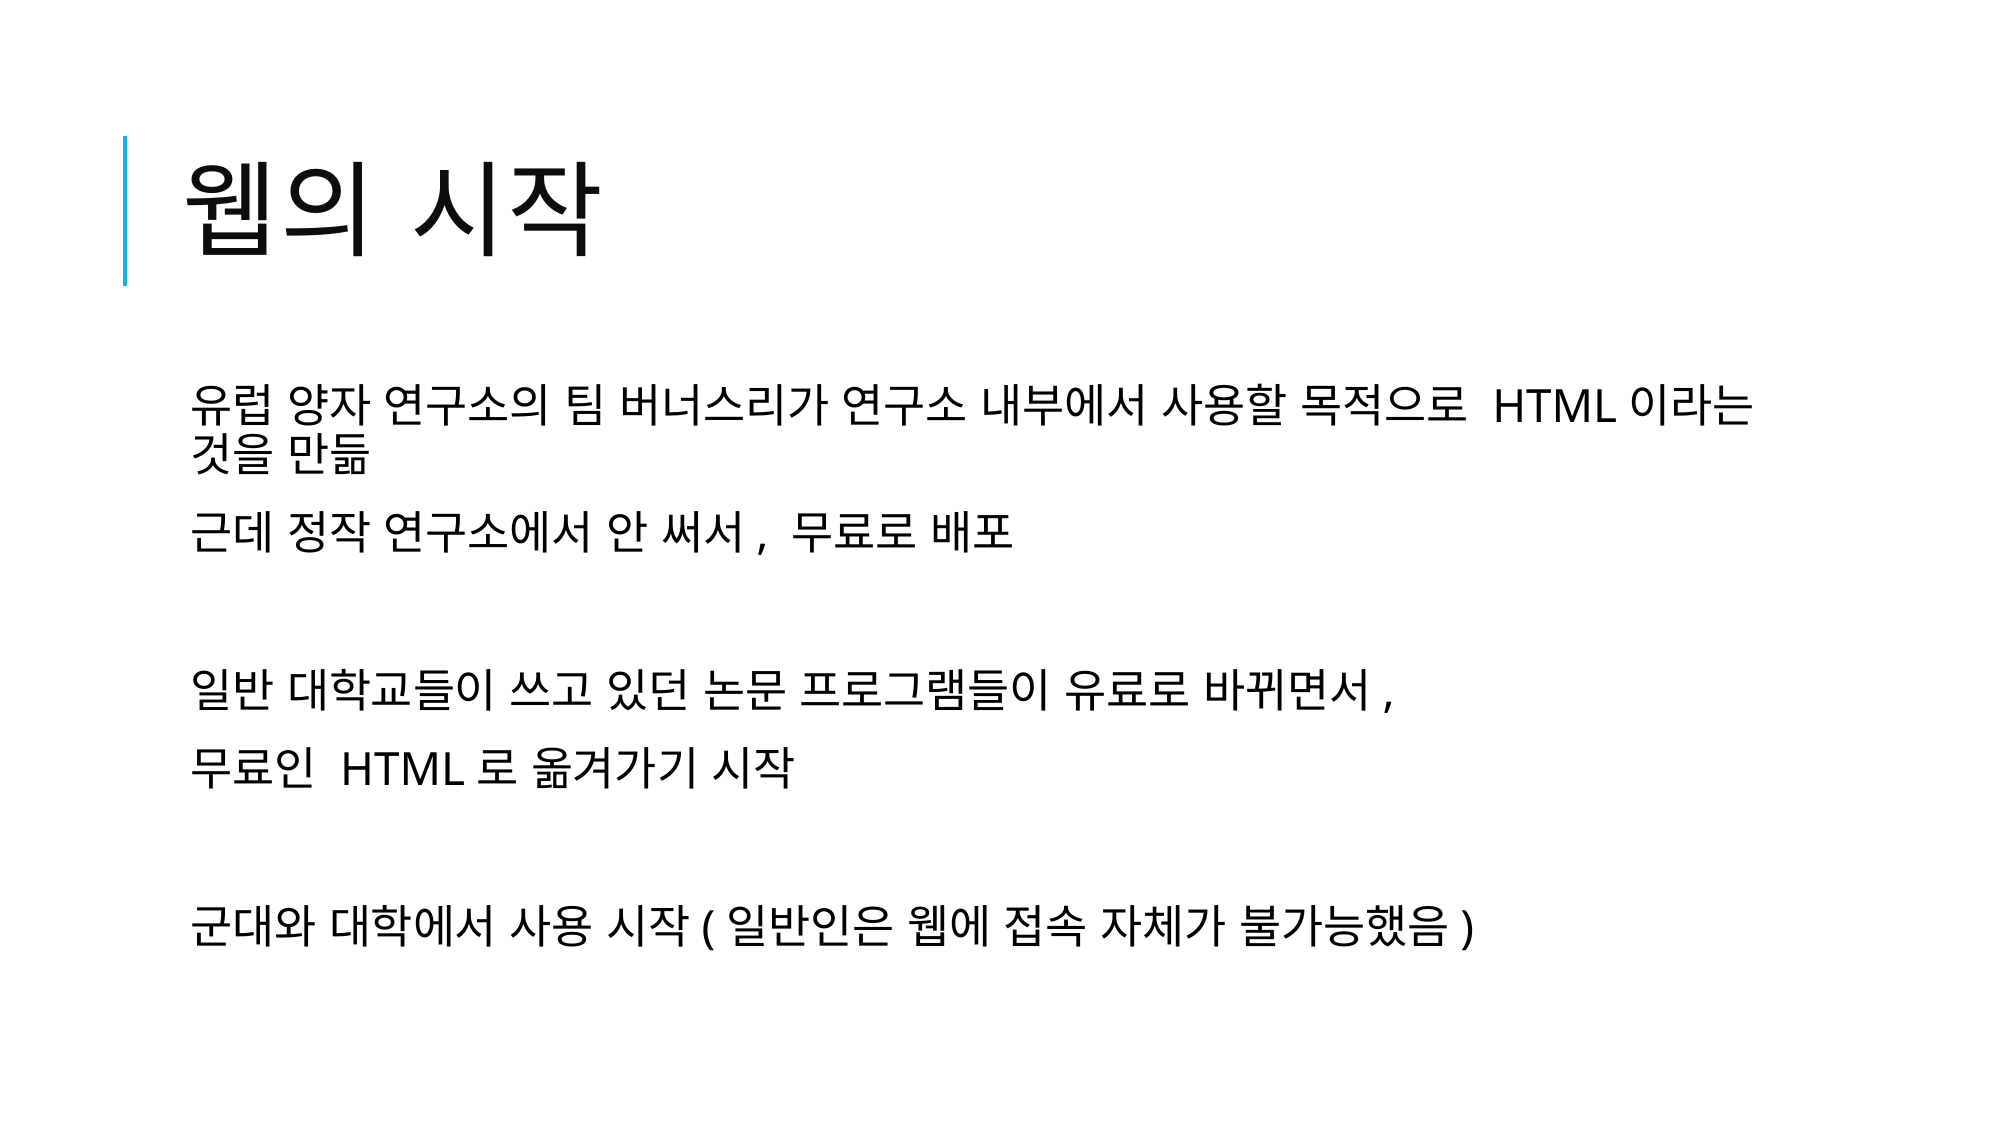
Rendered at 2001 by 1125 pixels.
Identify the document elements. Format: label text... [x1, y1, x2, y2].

list 유럽 양자 연구소의 팀 버너스리가 연구소 내부에서 사용할 목적으로 HTML이라는 것을 만듦 근데 정작 연구소에서 안 써서, 무료로 배포 일반 대학교들이 쓰고 있던 논문 프로그램들이 유료로 바뀌면서, 무료인 HTML로 옮겨가기 시작 군대와 대학에서 사용 시작(일반인은 웹에 접속 자체가 불가능했음) [168, 375, 1763, 1035]
title 웹의 시작 [168, 96, 1763, 342]
